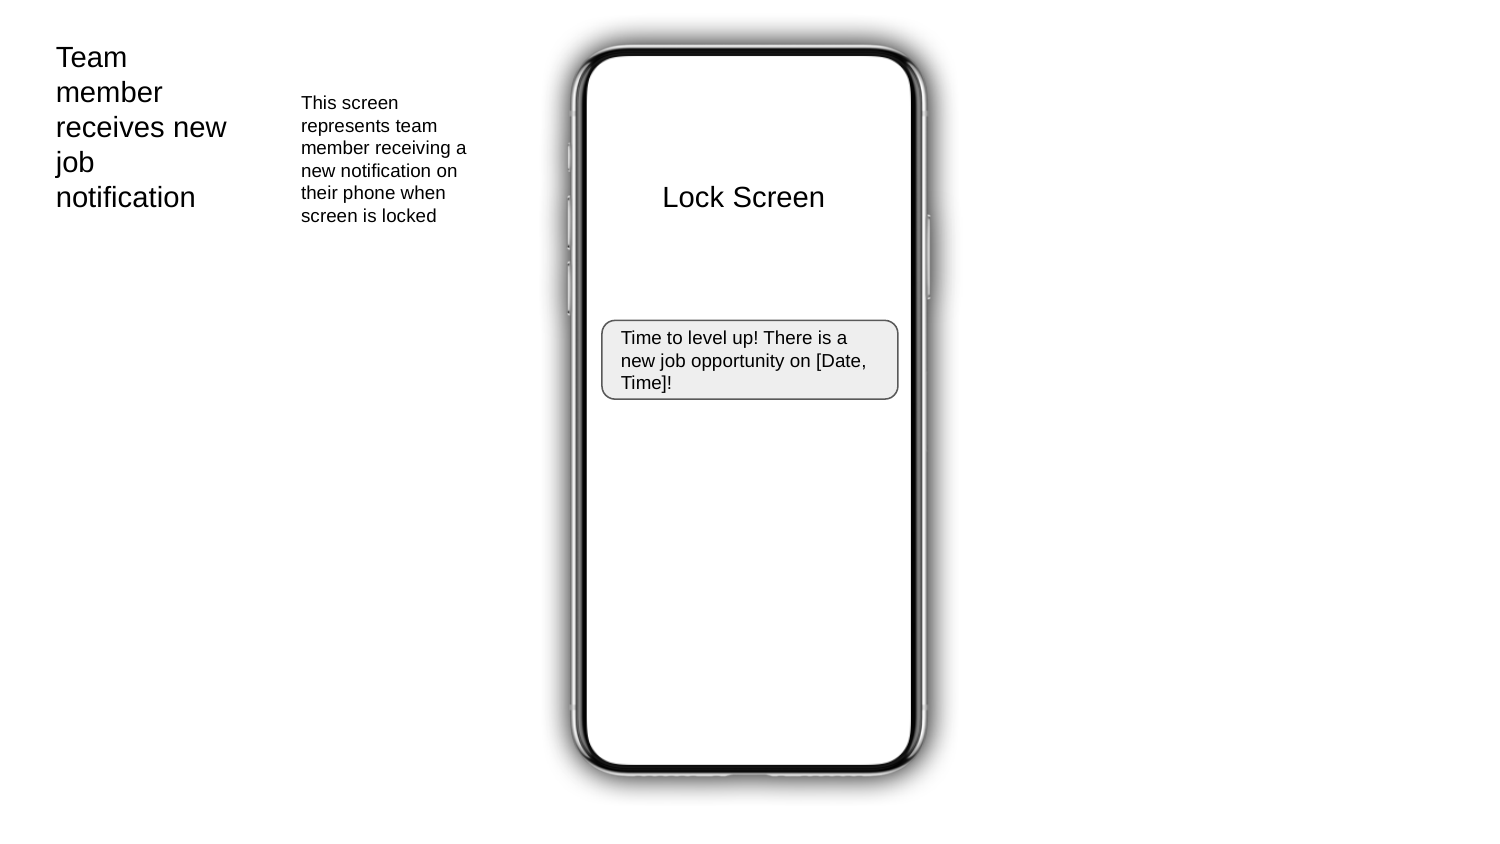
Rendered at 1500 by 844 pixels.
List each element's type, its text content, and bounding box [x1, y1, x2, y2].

text_box Team member receives new job notification [40, 23, 246, 224]
picture [537, 13, 963, 808]
text_box This screen represents team member receiving a new notification on their phone when screen is locked [286, 75, 492, 257]
